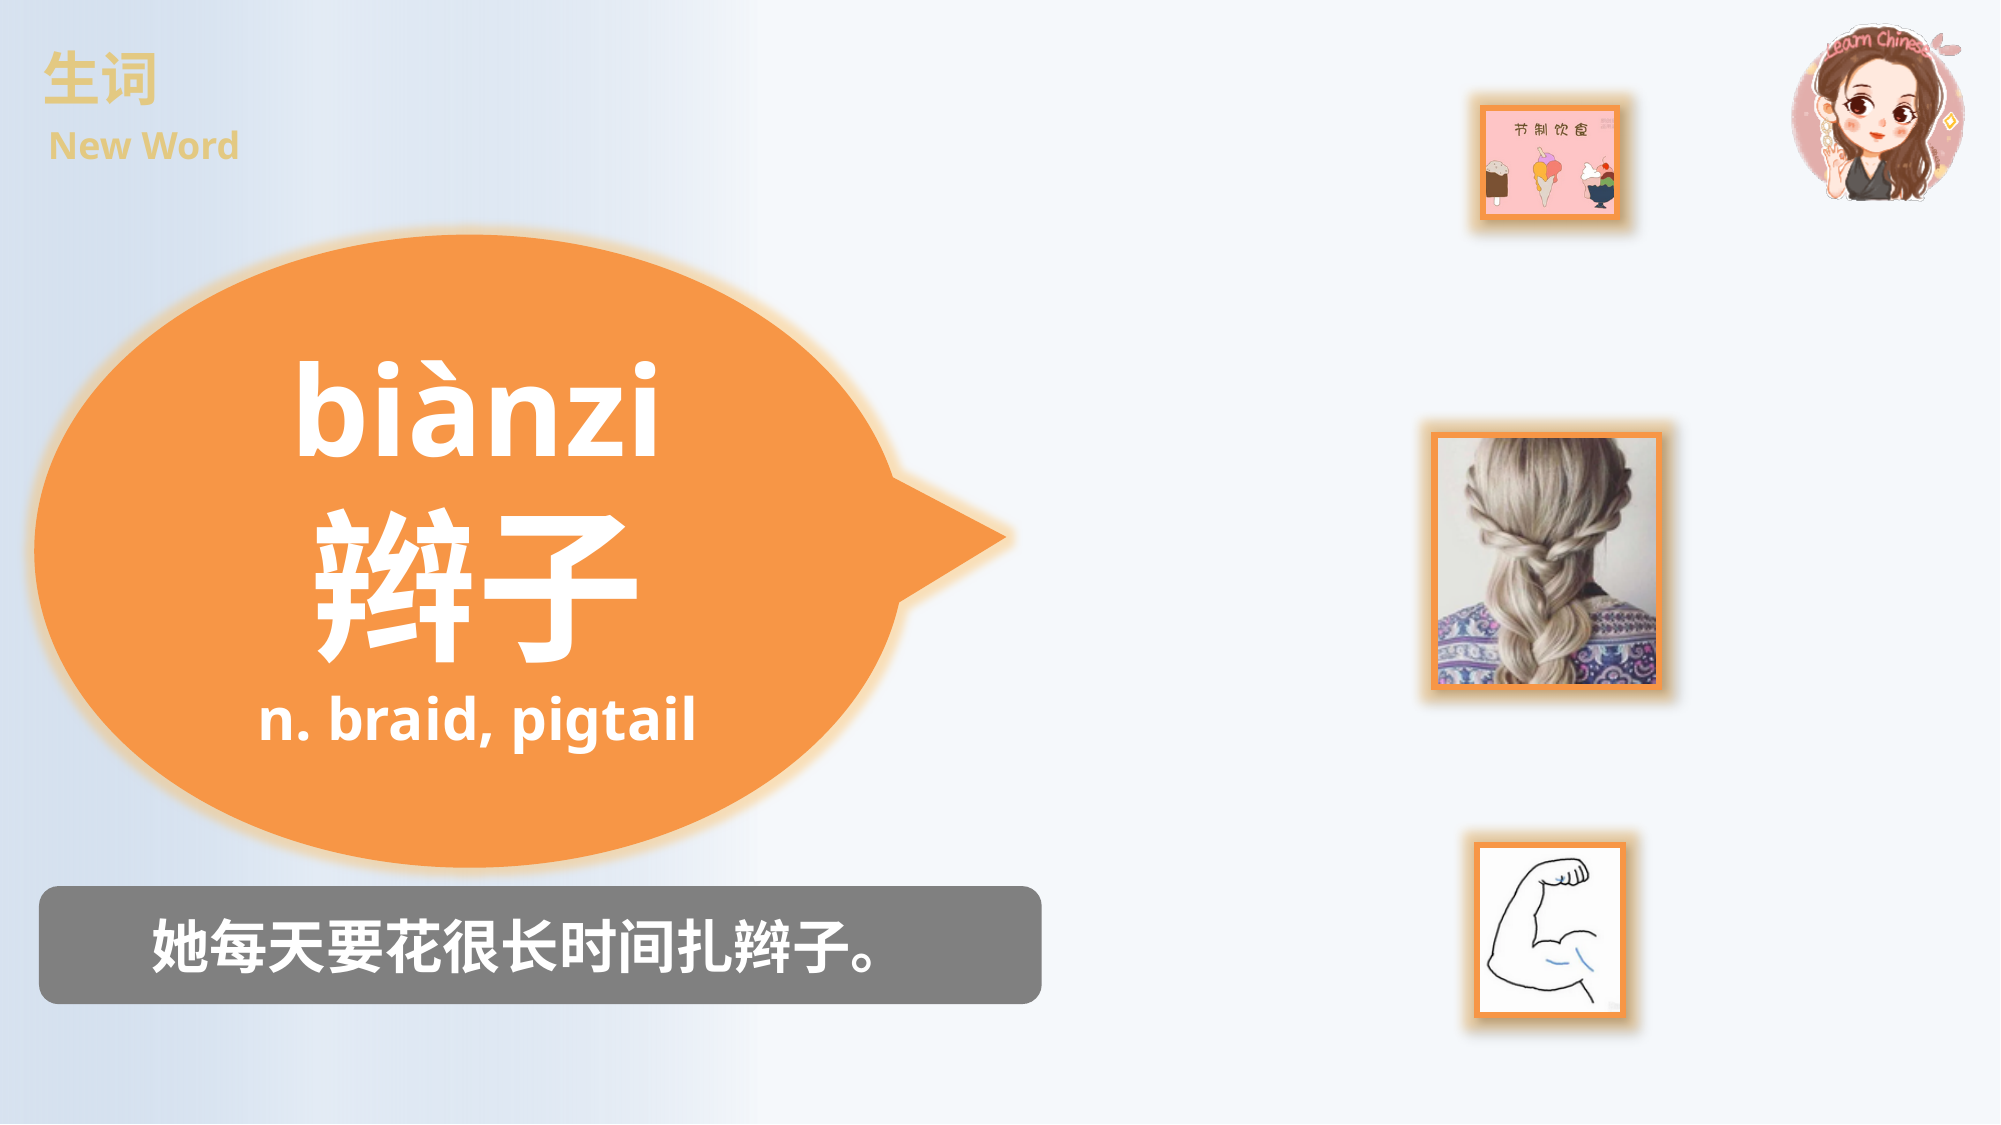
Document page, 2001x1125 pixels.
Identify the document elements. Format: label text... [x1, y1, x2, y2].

text_box 生词 [27, 35, 174, 120]
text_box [38, 886, 1042, 1005]
picture [0, 0, 2001, 1125]
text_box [27, 239, 928, 864]
text_box New Word [33, 115, 256, 175]
